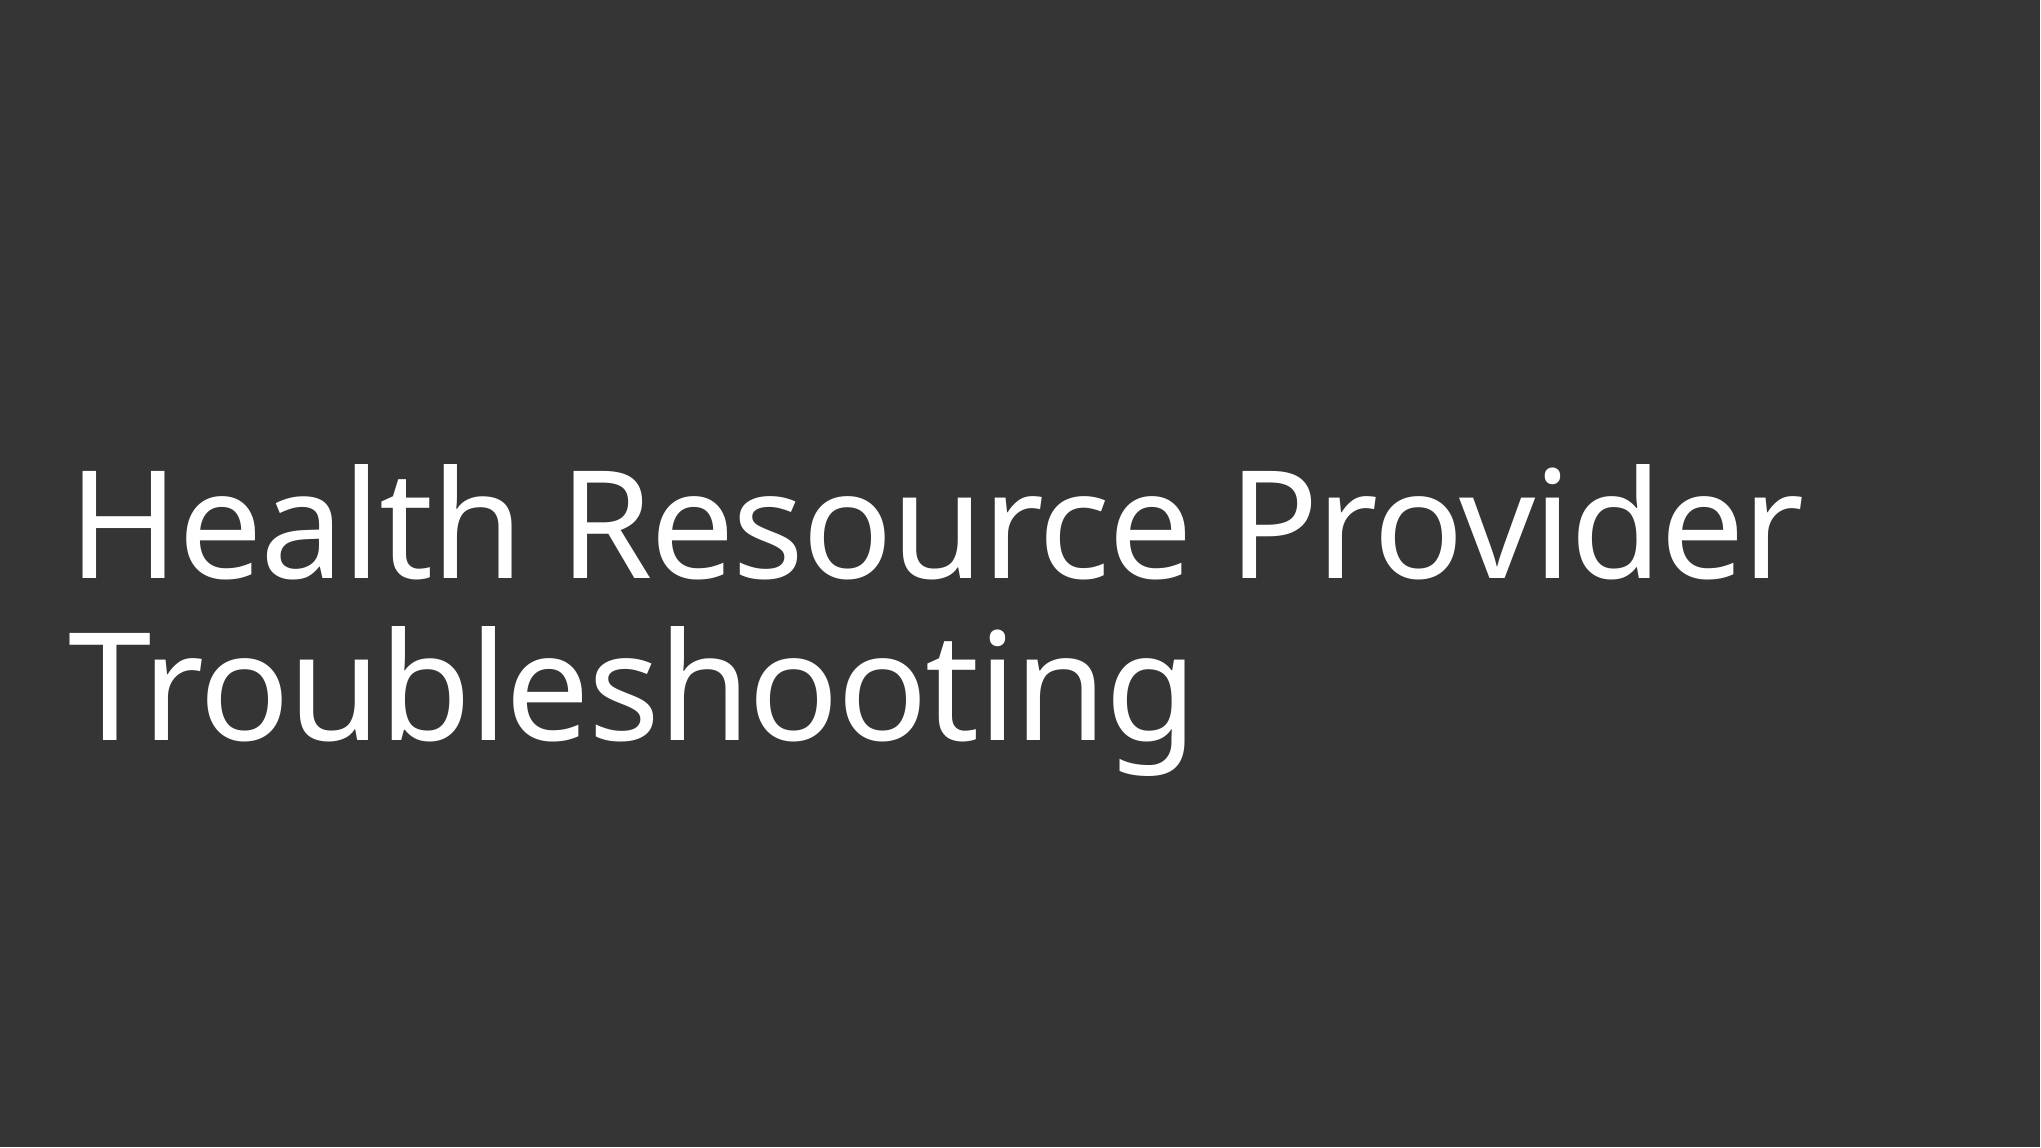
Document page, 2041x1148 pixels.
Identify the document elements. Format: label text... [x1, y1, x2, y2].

title Health Resource Provider Troubleshooting [45, 433, 1996, 792]
